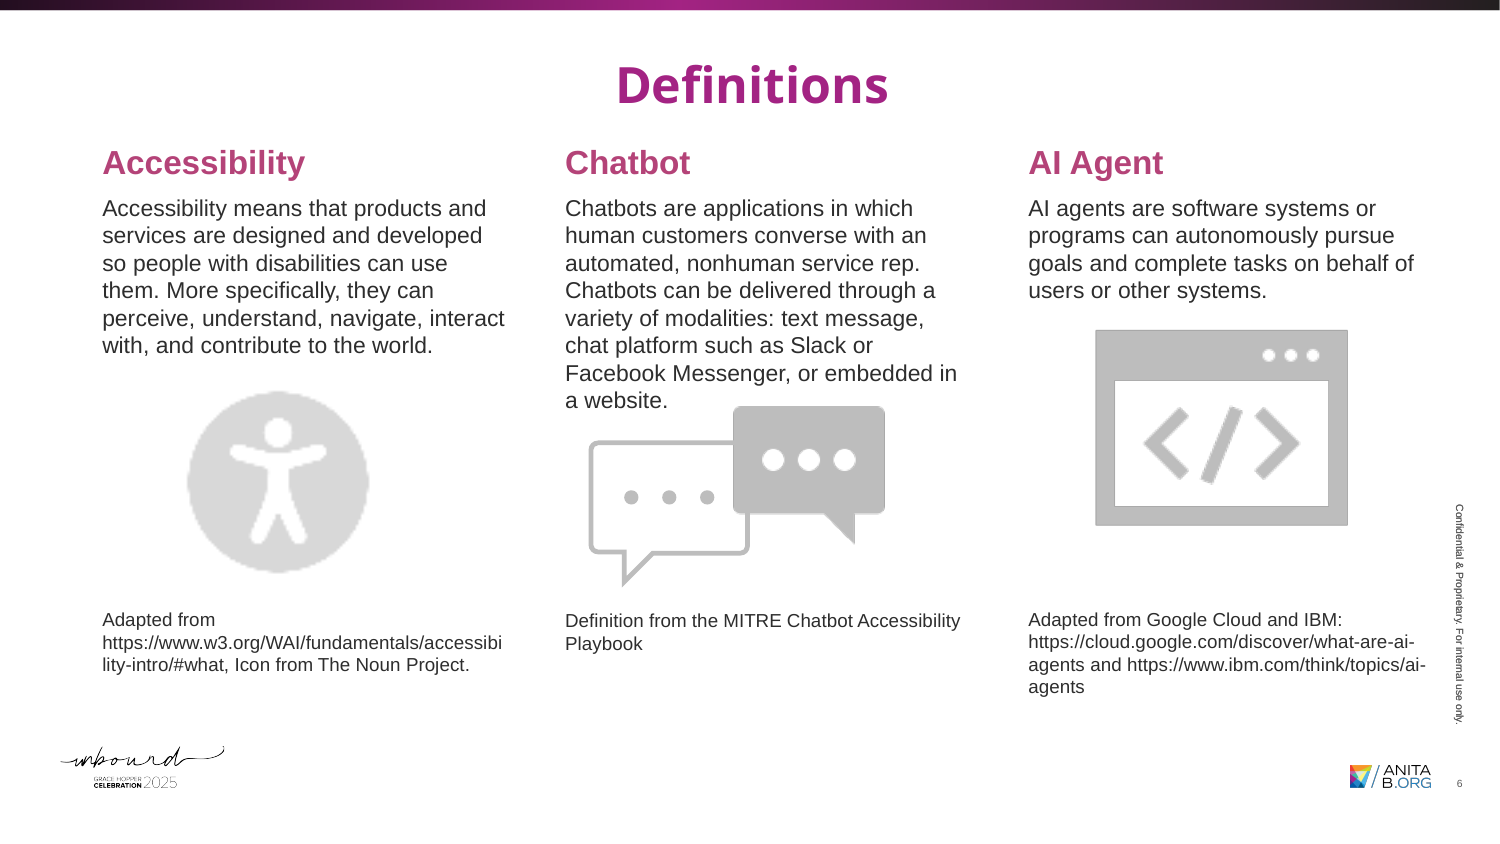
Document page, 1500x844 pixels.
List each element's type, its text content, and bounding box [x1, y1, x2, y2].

picture [1350, 765, 1372, 788]
slide_number 6 [1372, 725, 1463, 791]
title Definitions [93, 53, 1411, 119]
picture [0, 0, 1500, 11]
text_box Accessibility Accessibility means that products and services are designed and developed so people with disabilities can use them. More specifically, they can perceive, understand, navigate, interact with, and contribute to the world. Adapted from https://www.w3.org/WAI/fundamentals/accessibility-intro/#what, Icon from The Noun Project. Chatbot Chatbots are applications in which human customers converse with an automated, nonhuman service rep. Chatbots can be delivered through a variety of modalities: text message, chat platform such as Slack or Facebook Messenger, or embedded in a website. Definition from the MITRE Chatbot Accessibility Playbook AI Agent AI agents are software systems or programs can autonomously pursue goals and complete tasks on behalf of users or other systems. Adapted from Google Cloud and IBM: https://cloud.google.com/discover/what-are-ai-agents and https://www.ibm.com/think/topics/ai-agents [87, 133, 1447, 609]
picture [60, 746, 225, 788]
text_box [177, 327, 1373, 588]
